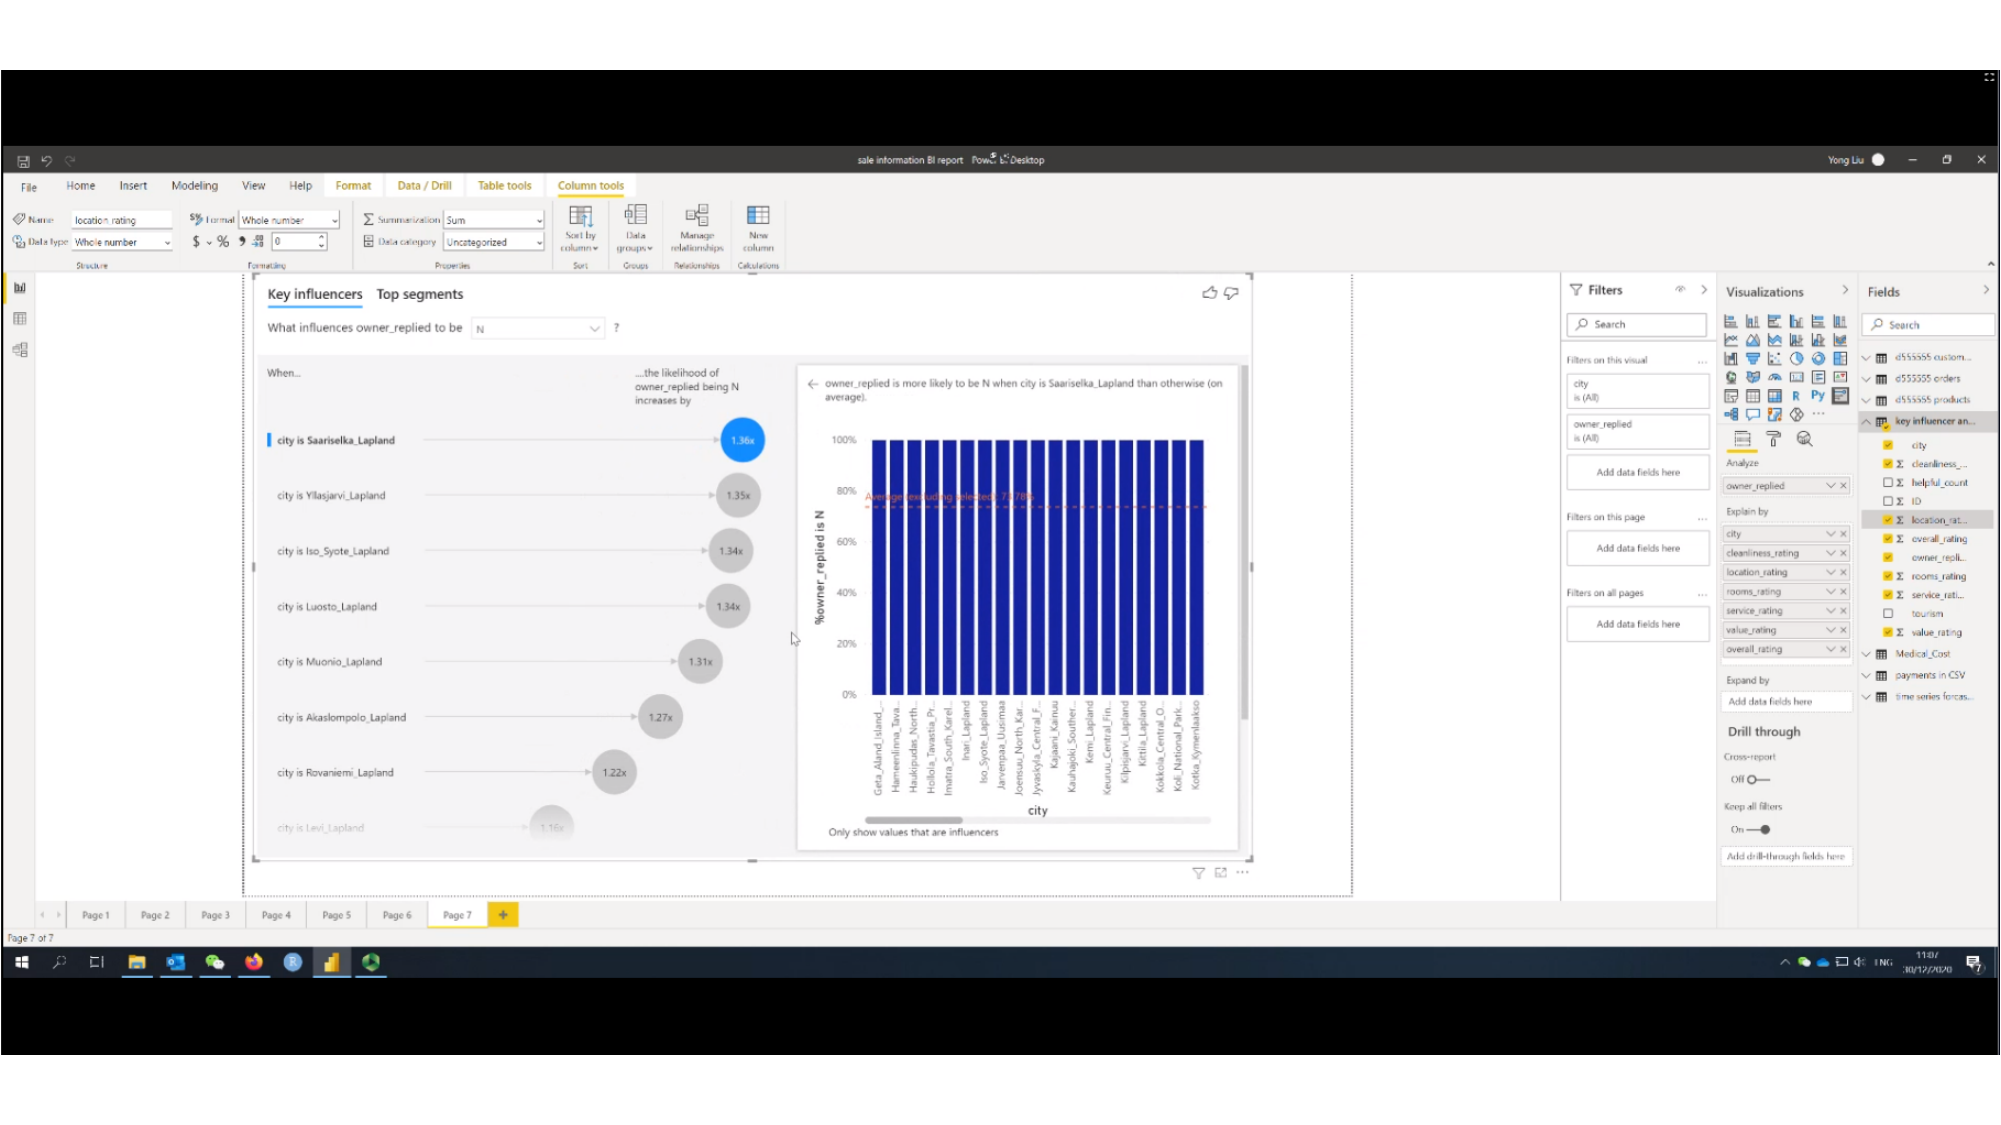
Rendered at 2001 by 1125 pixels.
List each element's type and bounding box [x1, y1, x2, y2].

picture [0, 69, 2000, 1056]
